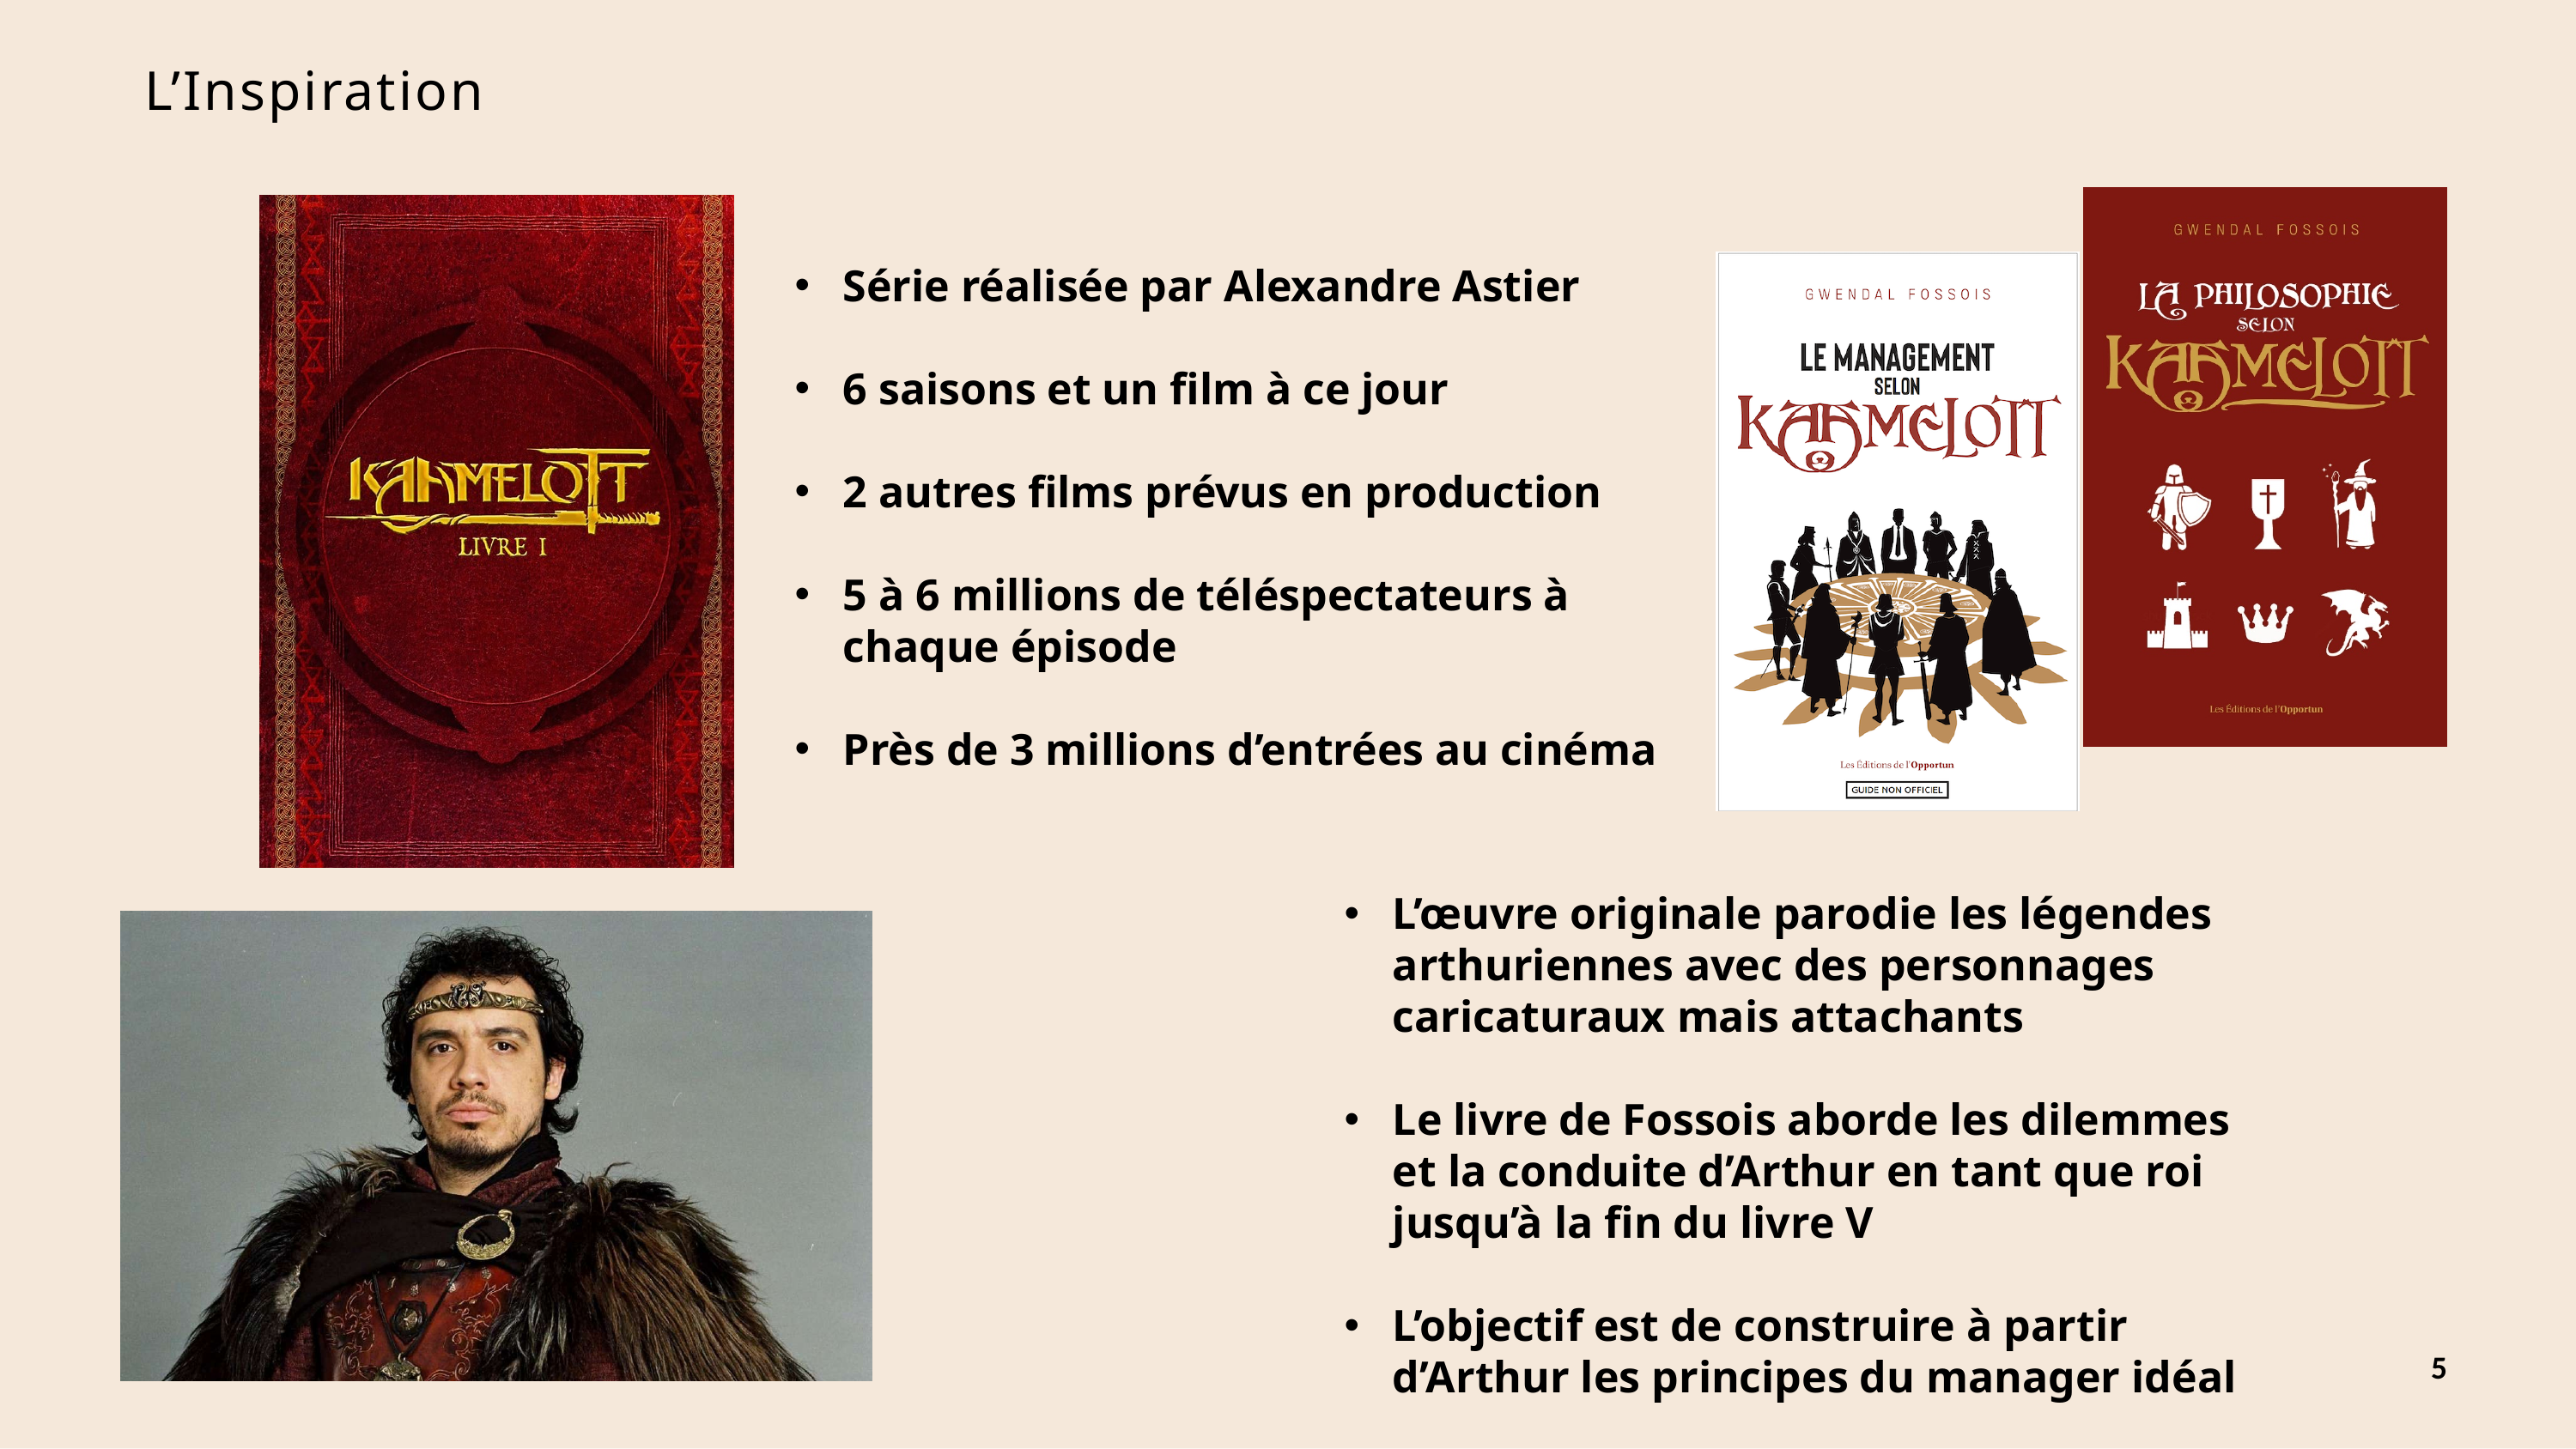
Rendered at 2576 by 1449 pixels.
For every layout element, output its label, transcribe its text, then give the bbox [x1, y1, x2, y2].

picture [259, 194, 734, 869]
picture [120, 911, 873, 1381]
text_box L’œuvre originale parodie les légendes arthuriennes avec des personnages caricaturaux mais attachants Le livre de Fossois aborde les dilemmes et la conduite d’Arthur en tant que roi jusqu’à la fin du livre V L’objectif est de construire à partir d’Arthur les principes du manager idéal [1331, 880, 2266, 1409]
title L’Inspiration [143, 55, 2433, 300]
picture [1716, 252, 2080, 811]
slide_number 5 [2266, 1347, 2447, 1386]
picture [2083, 187, 2448, 747]
text_box Série réalisée par Alexandre Astier 6 saisons et un film à ce jour 2 autres films prévus en production 5 à 6 millions de téléspectateurs à chaque épisode Près de 3 millions d’entrées au cinéma [781, 252, 1714, 780]
